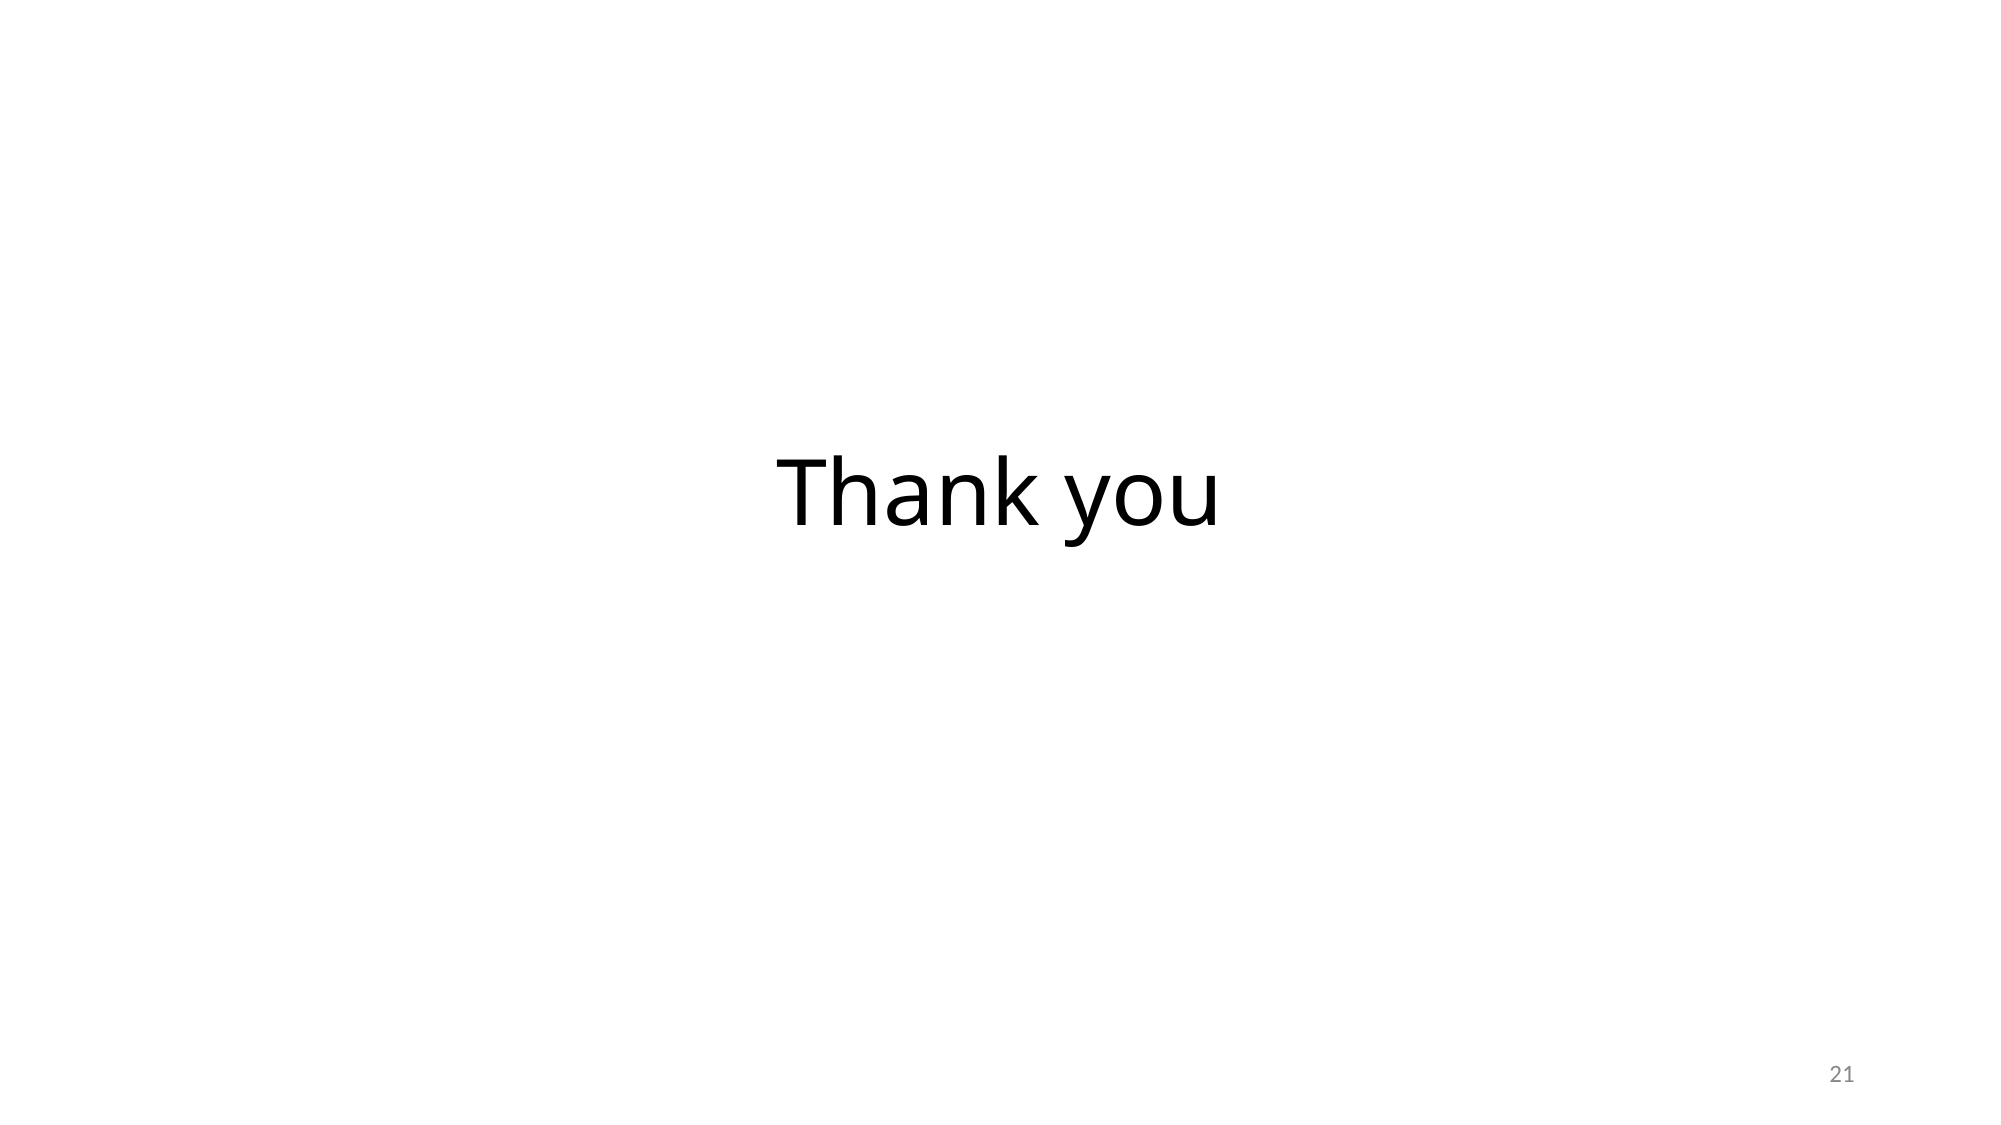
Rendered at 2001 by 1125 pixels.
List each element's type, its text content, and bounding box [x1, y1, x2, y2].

title Thank you [136, 386, 1863, 606]
slide_number 21 [1818, 1050, 1863, 1096]
